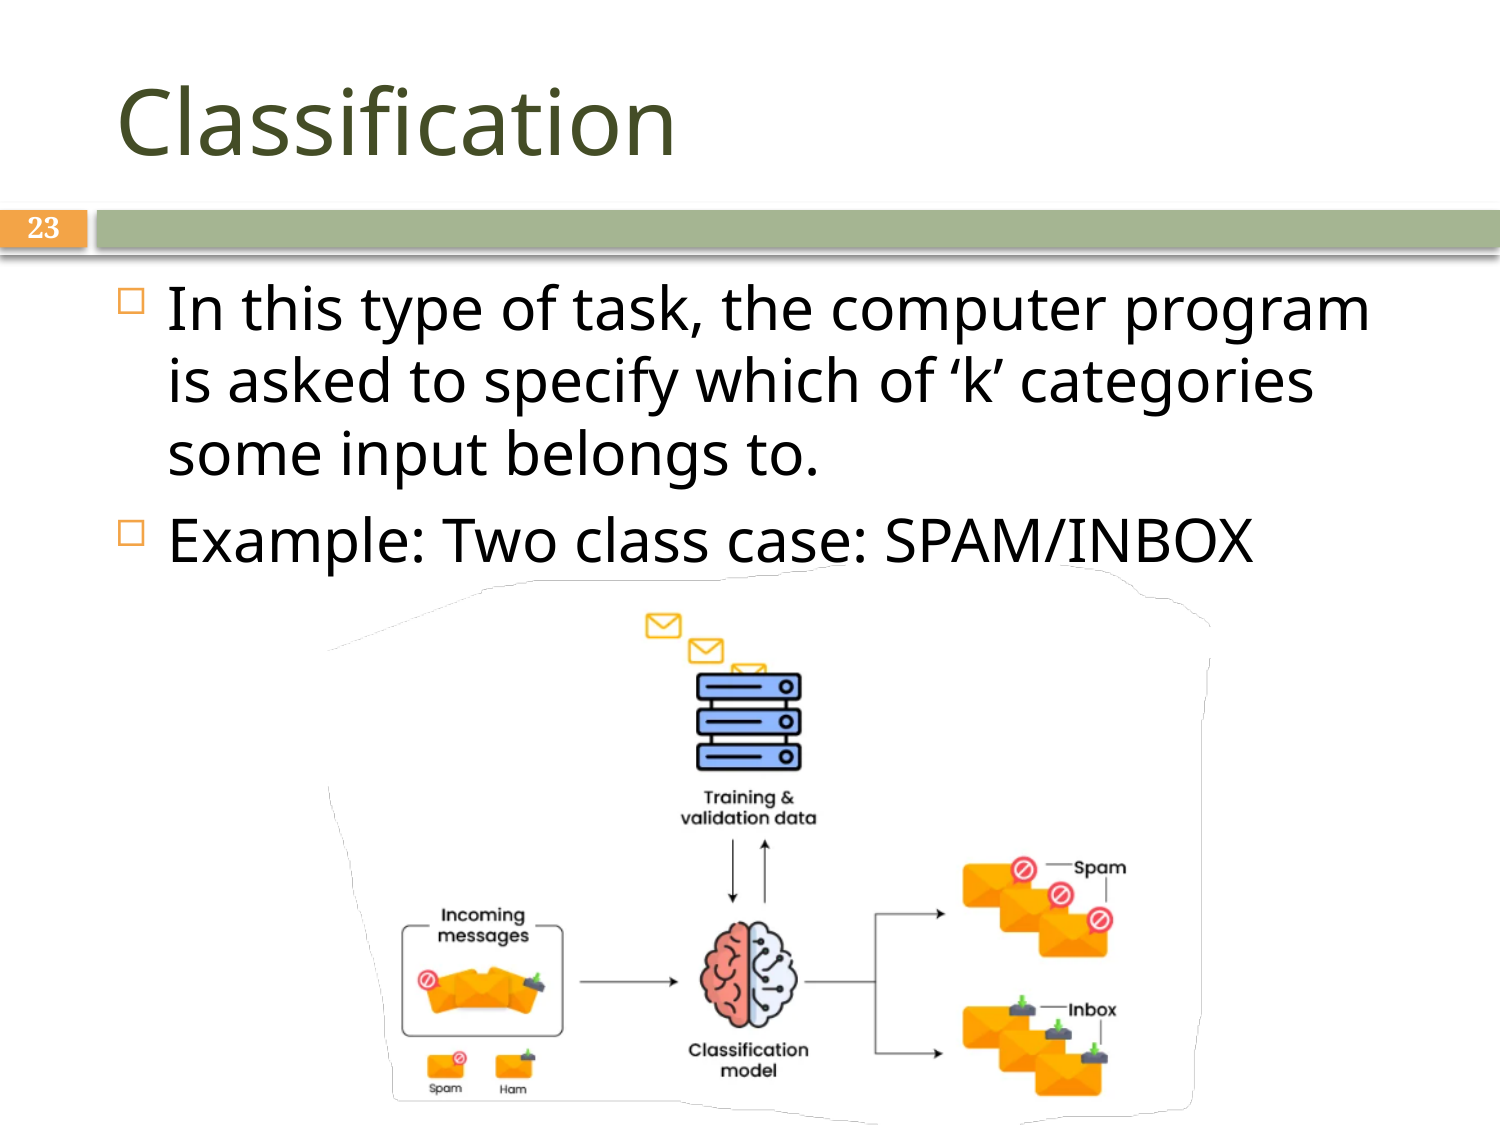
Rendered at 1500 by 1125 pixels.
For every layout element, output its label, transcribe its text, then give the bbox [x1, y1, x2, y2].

slide_number 23 [0, 208, 88, 249]
title Classification [100, 37, 1438, 200]
list In this type of task, the computer program is asked to specify which of ‘k’ categories some input belongs to. Example: Two class case: SPAM/INBOX [100, 262, 1438, 1000]
picture [327, 564, 1212, 1125]
